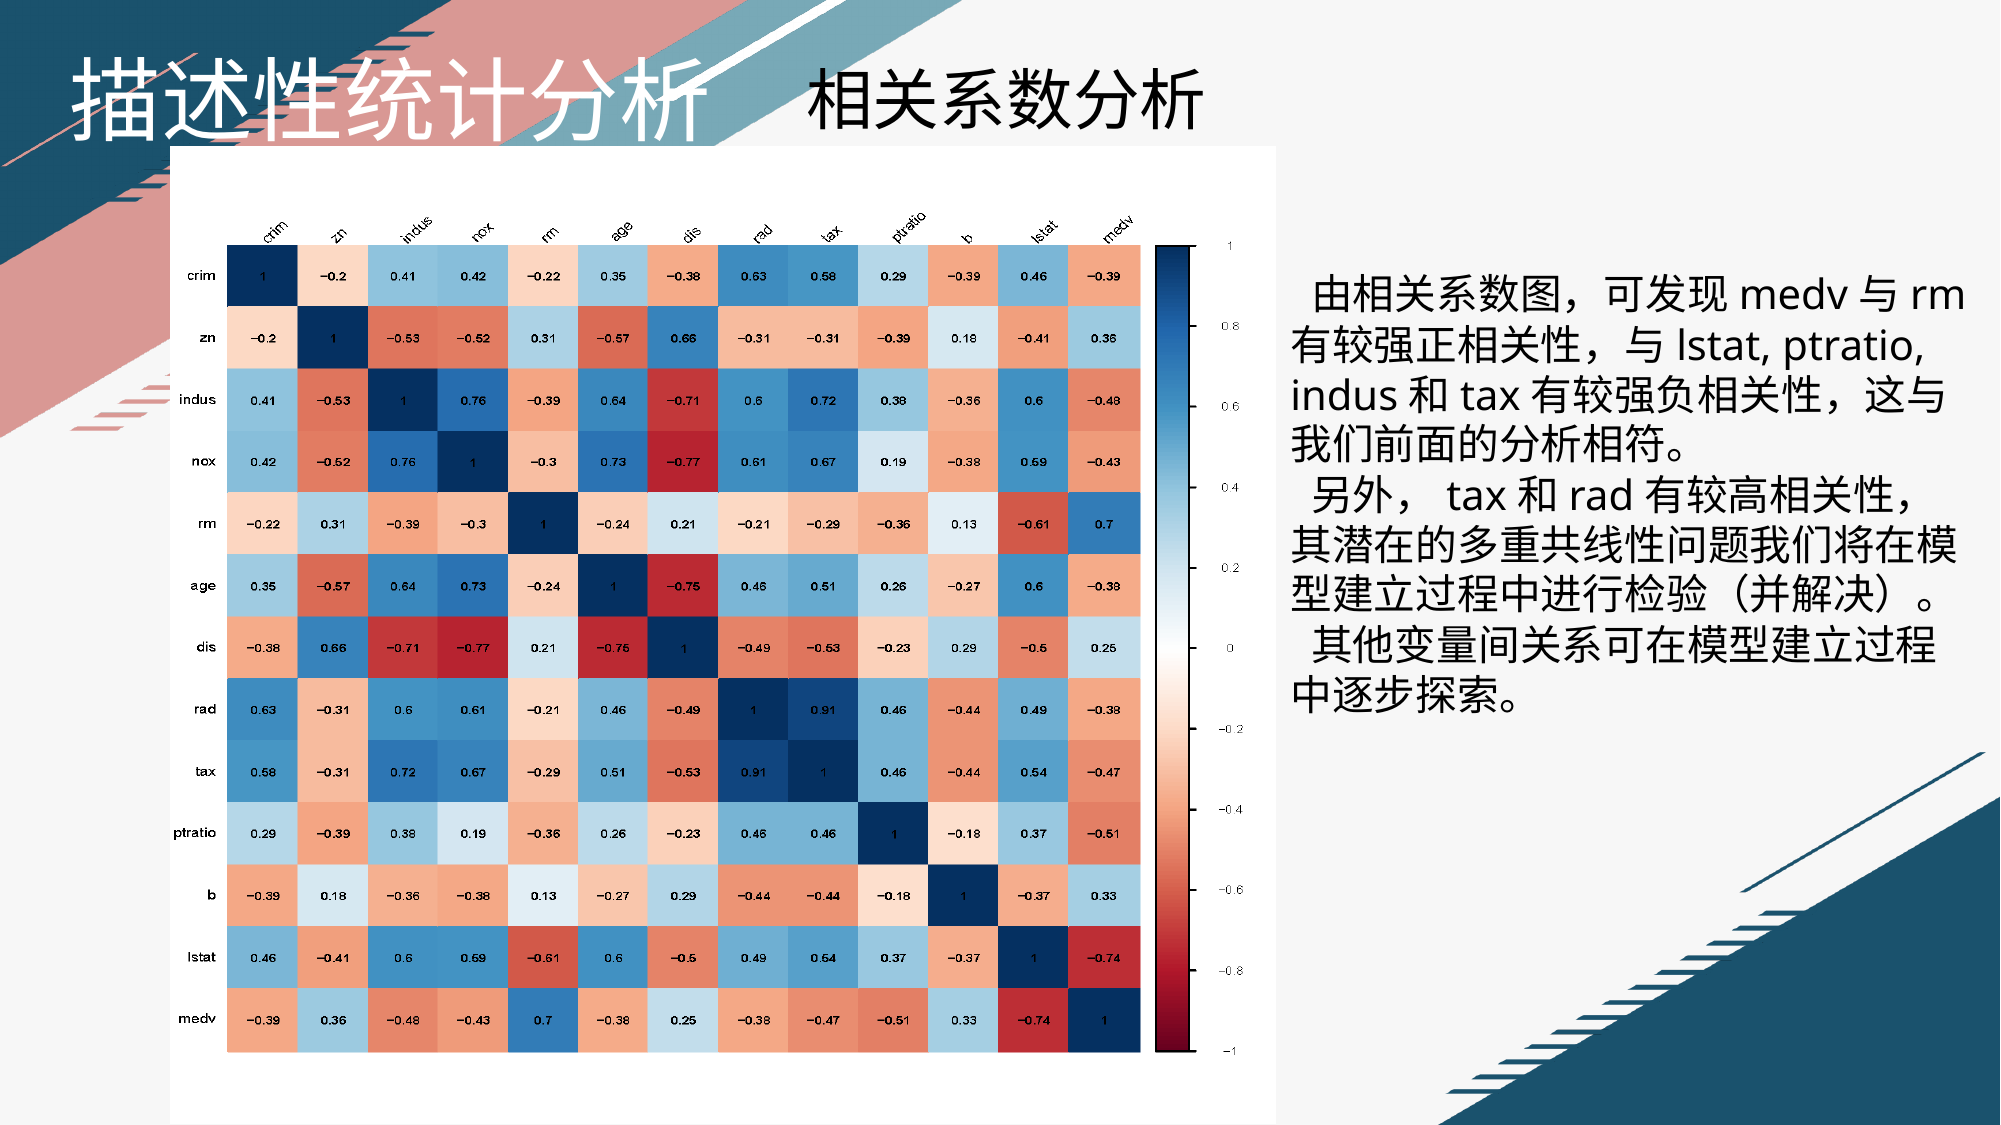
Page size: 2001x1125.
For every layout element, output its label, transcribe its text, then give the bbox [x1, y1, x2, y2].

picture [0, 0, 1276, 1124]
text_box 相关系数分析 [791, 50, 1222, 146]
text_box 由相关系数图，可发现medv与rm有较强正相关性，与lstat, ptratio, indus和tax有较强负相关性，这与我们前面的分析相符。 另外，tax和rad有较高相关性，其潜在的多重共线性问题我们将在模型建立过程中进行检验（并解决）。 其他变量间关系可在模型建立过程中逐步探索。 [1276, 260, 1983, 726]
text_box 描述性统计分析 [54, 35, 747, 161]
picture [1434, 751, 2000, 1125]
